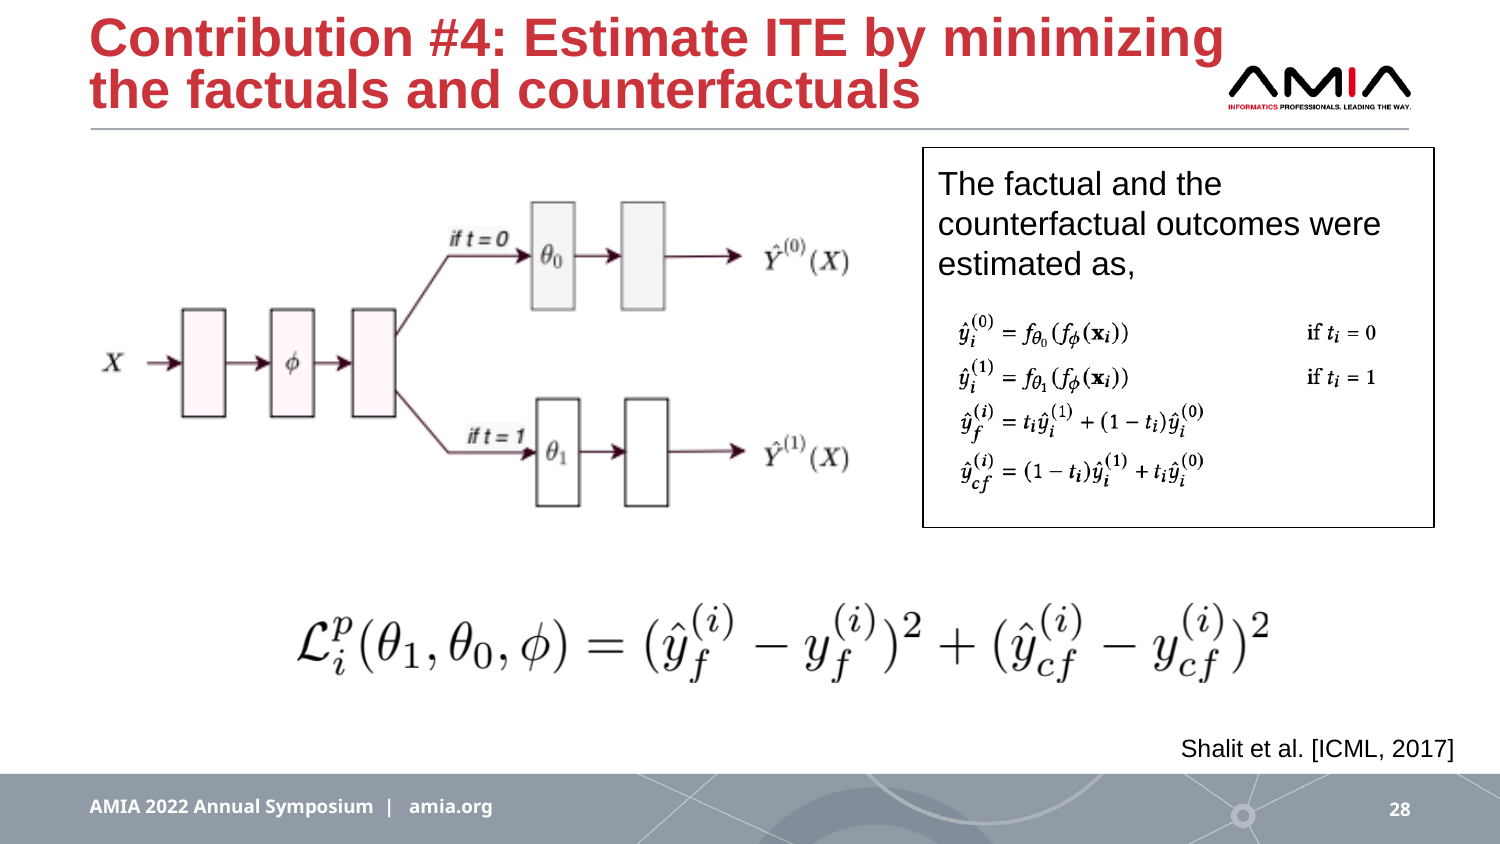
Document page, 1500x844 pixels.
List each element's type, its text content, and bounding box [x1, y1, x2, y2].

text_box Shalit et al. [ICML, 2017] [1165, 725, 1479, 770]
text_box The factual and the counterfactual outcomes were estimated as, [922, 147, 1434, 528]
footer AMIA 2022 Annual Symposium | amia.org [89, 798, 915, 816]
picture [0, 0, 1500, 844]
title Contribution #4: Estimate ITE by minimizing the factuals and counterfactuals [89, 0, 1254, 119]
slide_number 28 [1098, 798, 1412, 822]
